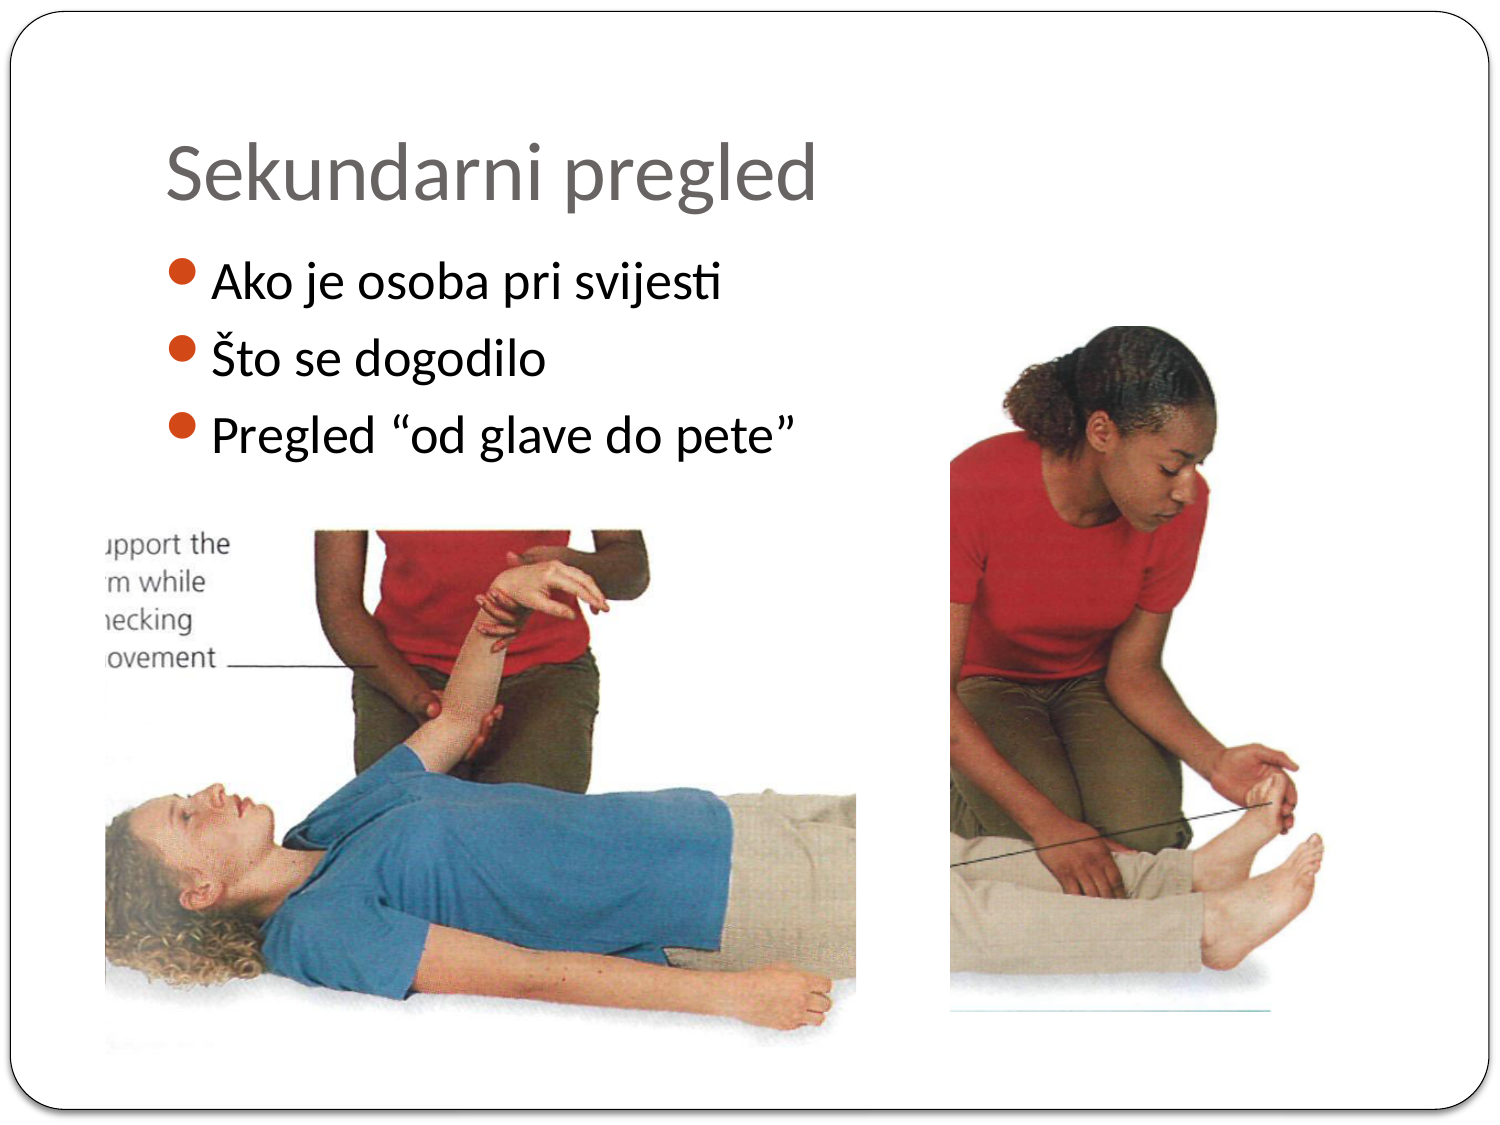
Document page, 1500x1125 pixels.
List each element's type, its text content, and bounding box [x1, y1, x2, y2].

title Sekundarni pregled [150, 45, 1425, 233]
picture [950, 325, 1365, 1012]
picture [105, 523, 857, 1055]
list Ako je osoba pri svijesti Što se dogodilo Pregled “od glave do pete” [150, 237, 1425, 988]
